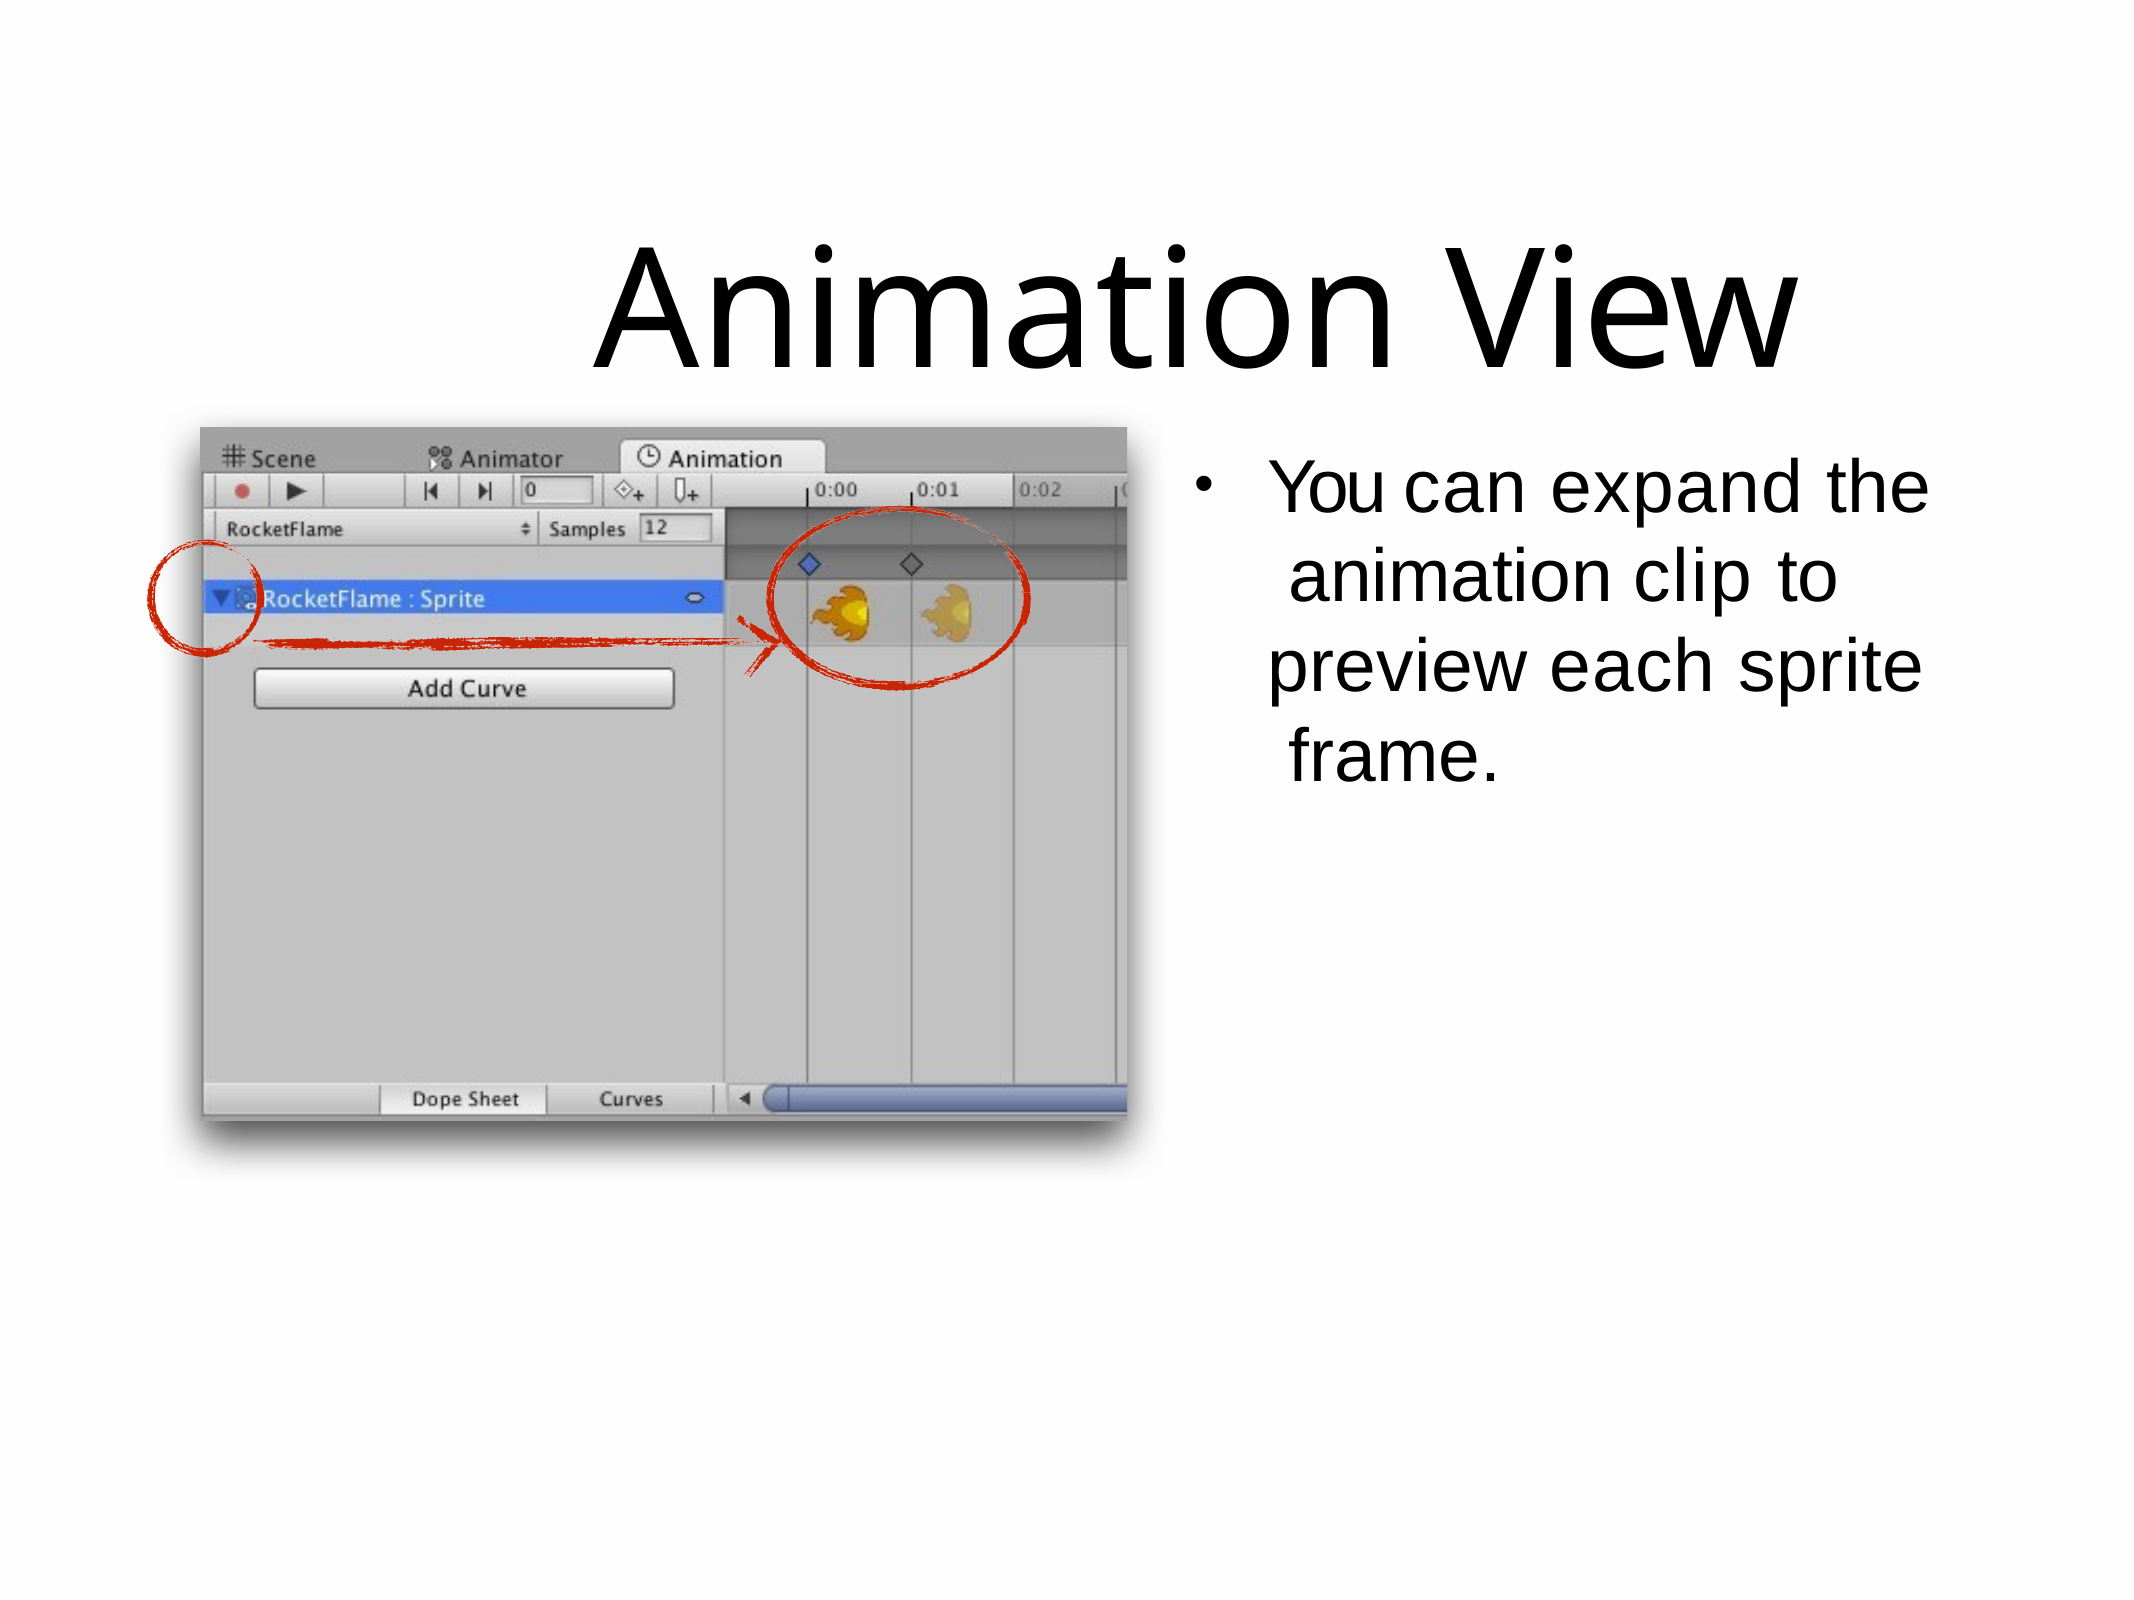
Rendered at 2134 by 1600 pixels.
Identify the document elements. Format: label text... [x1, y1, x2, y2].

title Animation View [270, 140, 1863, 468]
text_box • [1192, 445, 1225, 514]
text_box [158, 406, 1169, 1184]
text_box You can expand the animation clip to preview each sprite frame. [1265, 437, 1939, 797]
text_box [146, 505, 1031, 691]
text_box [200, 427, 1128, 1121]
